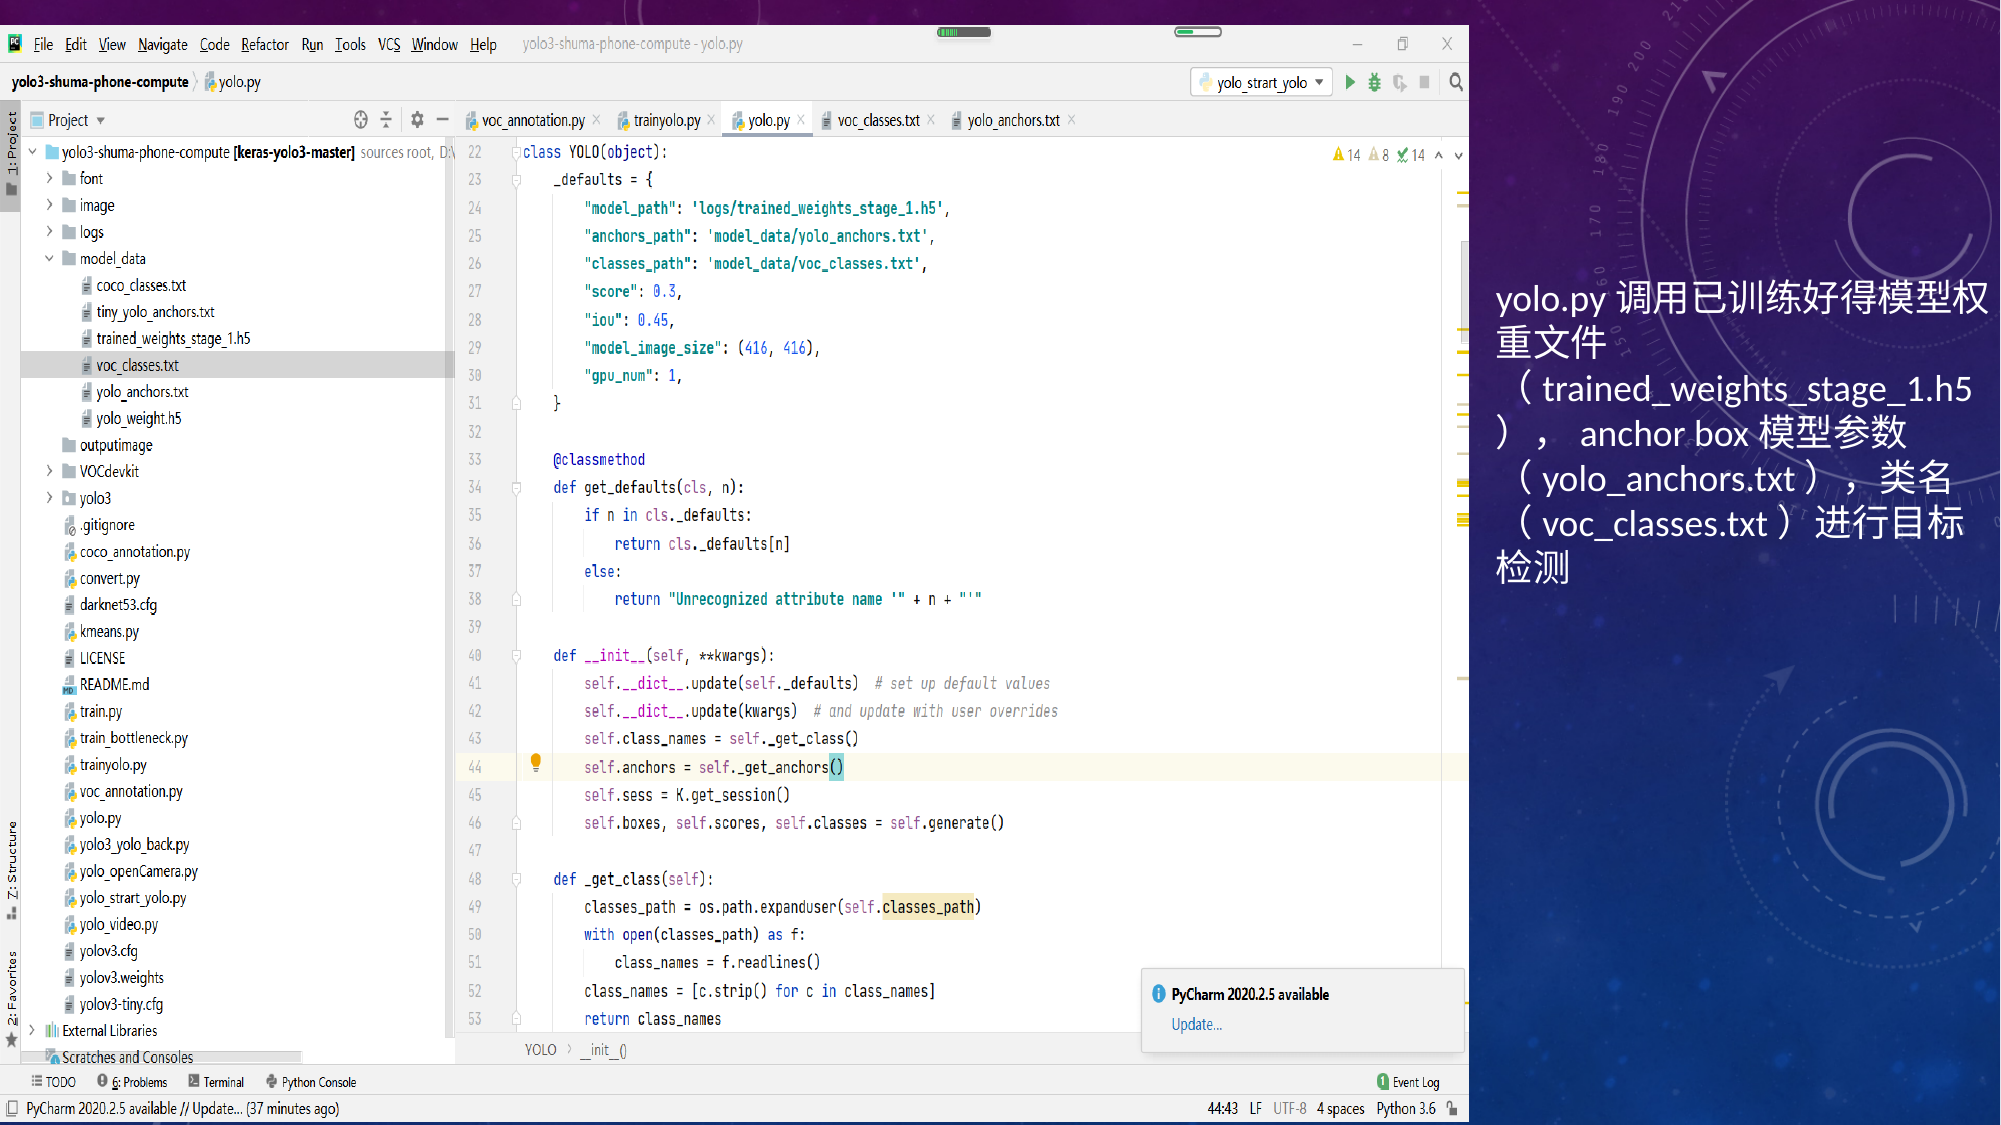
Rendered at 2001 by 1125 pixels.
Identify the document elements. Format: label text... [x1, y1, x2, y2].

text_box yolo.py调用已训练好得模型权重文件（trained_weights_stage_1.h5），anchor box模型参数（yolo_anchors.txt），类名（voc_classes.txt）进行目标检测 [1481, 266, 2000, 597]
picture [0, 0, 2001, 1125]
